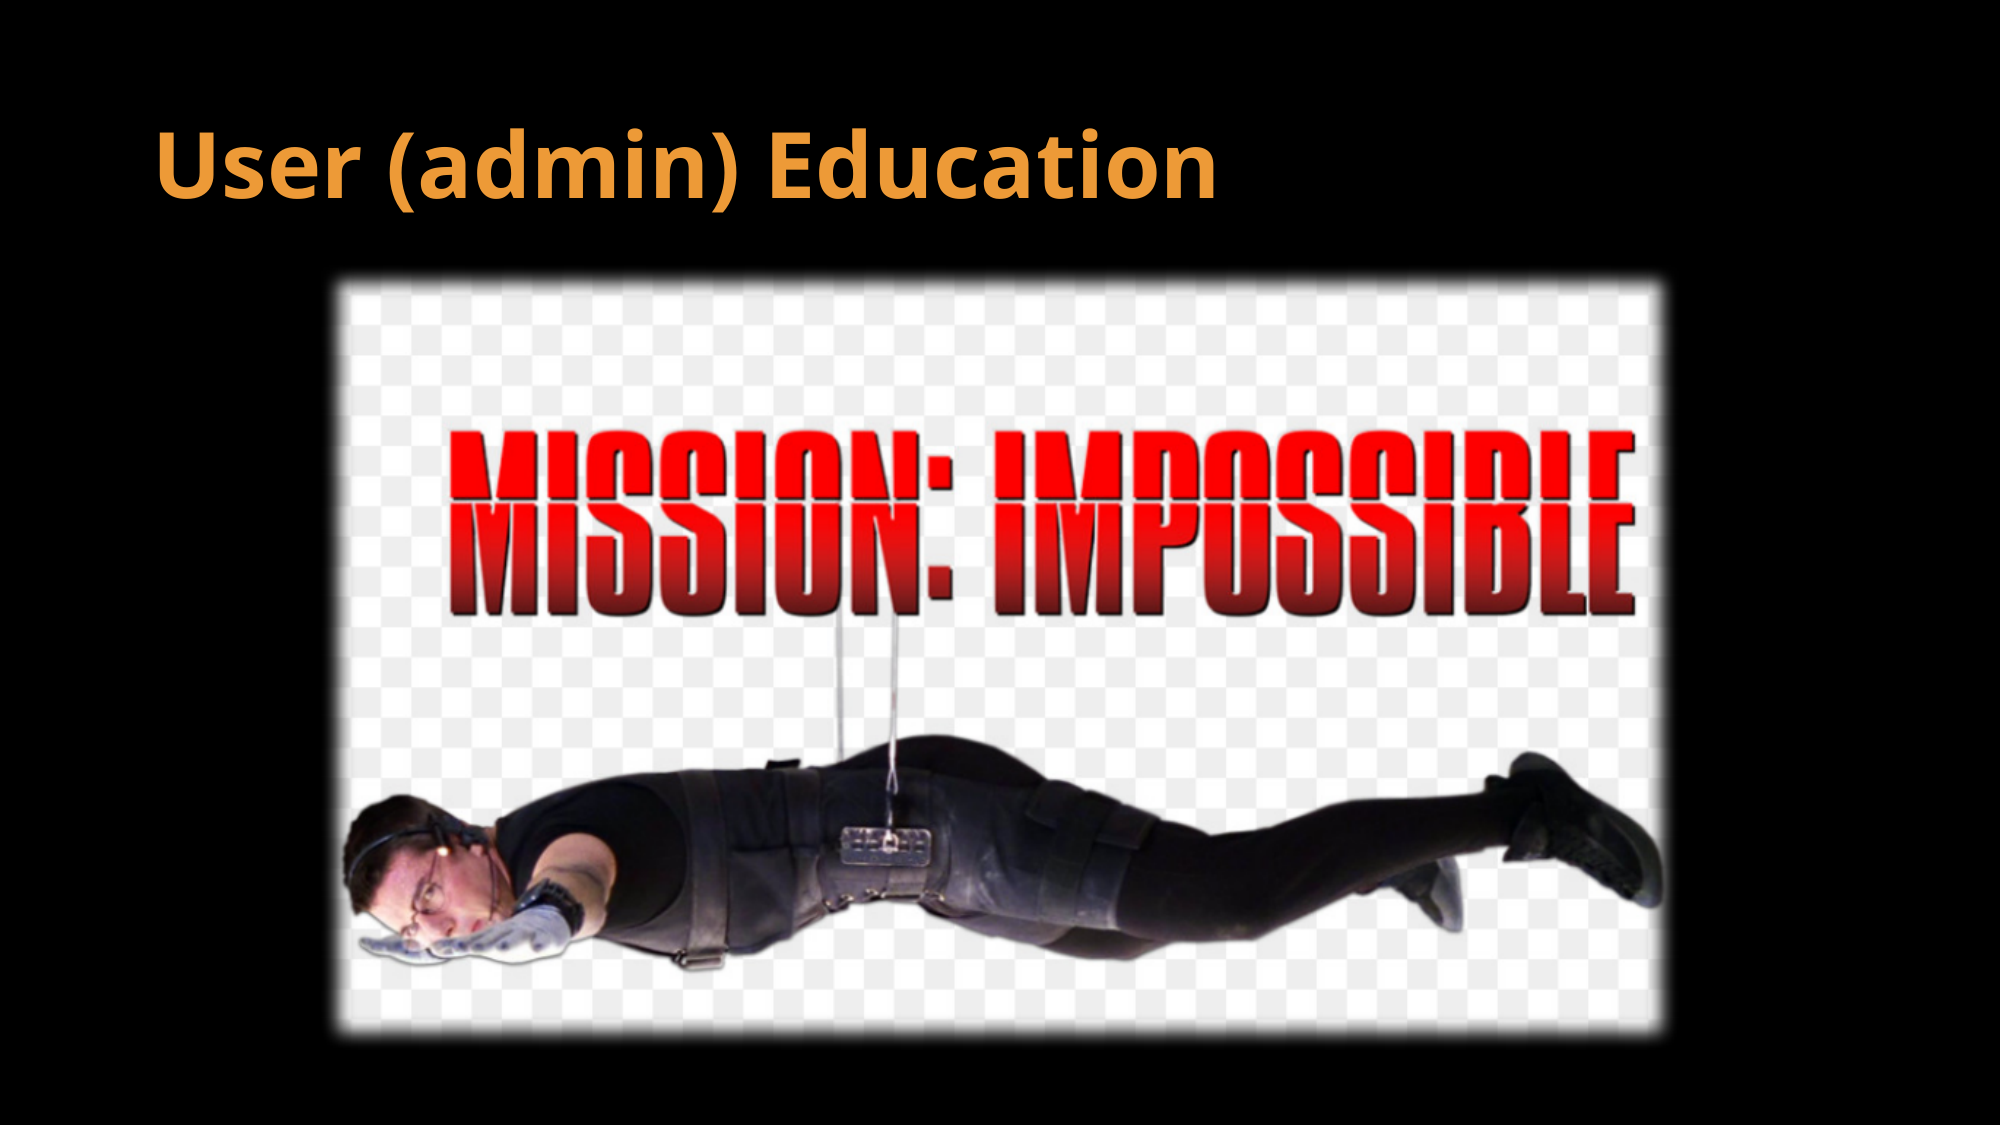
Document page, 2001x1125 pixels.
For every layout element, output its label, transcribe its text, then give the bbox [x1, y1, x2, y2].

picture [321, 265, 1679, 1050]
title User (admin) Education [137, 59, 1863, 278]
